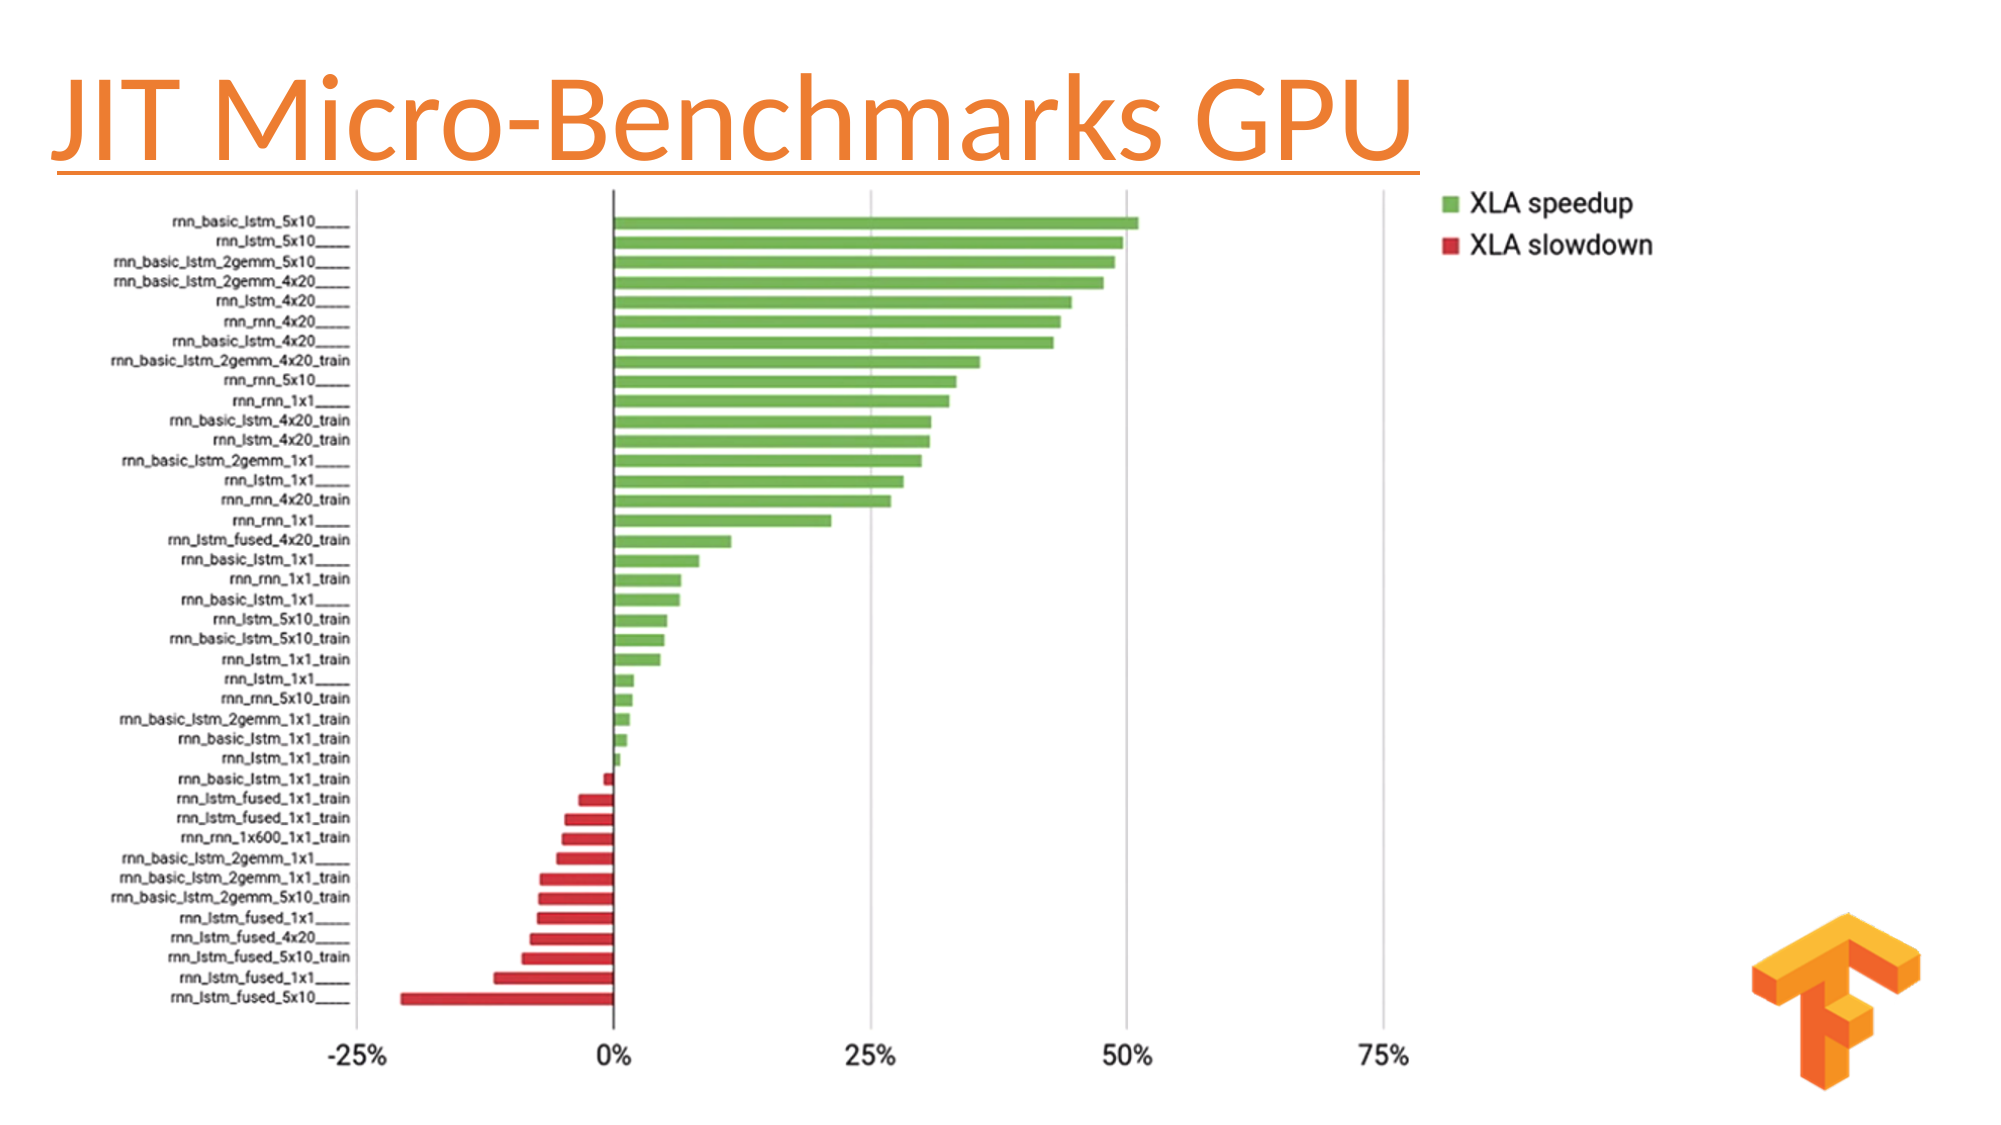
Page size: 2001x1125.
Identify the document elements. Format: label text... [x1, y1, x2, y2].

picture [1735, 905, 1949, 1094]
text_box JIT Micro-Benchmarks GPU [34, 27, 1512, 193]
picture [71, 184, 1700, 1094]
